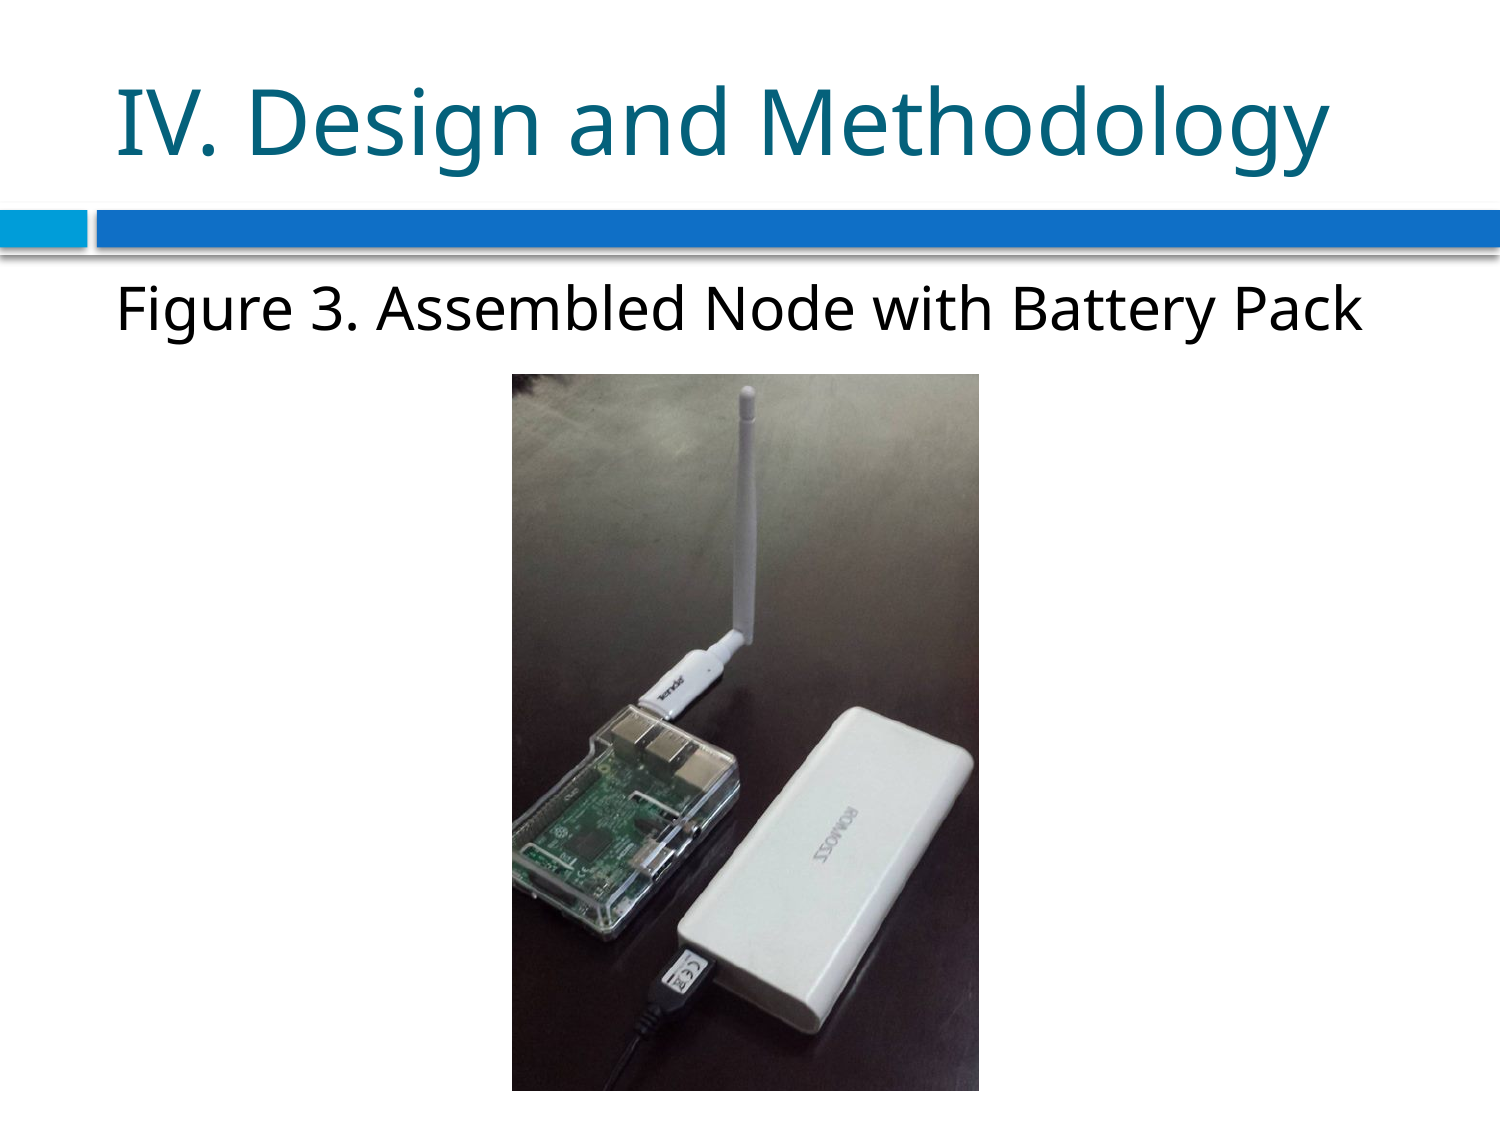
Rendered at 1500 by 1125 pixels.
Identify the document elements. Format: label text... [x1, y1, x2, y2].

title IV. Design and Methodology [100, 37, 1438, 200]
picture [512, 374, 980, 1092]
list Figure 3. Assembled Node with Battery Pack [100, 262, 1438, 1000]
